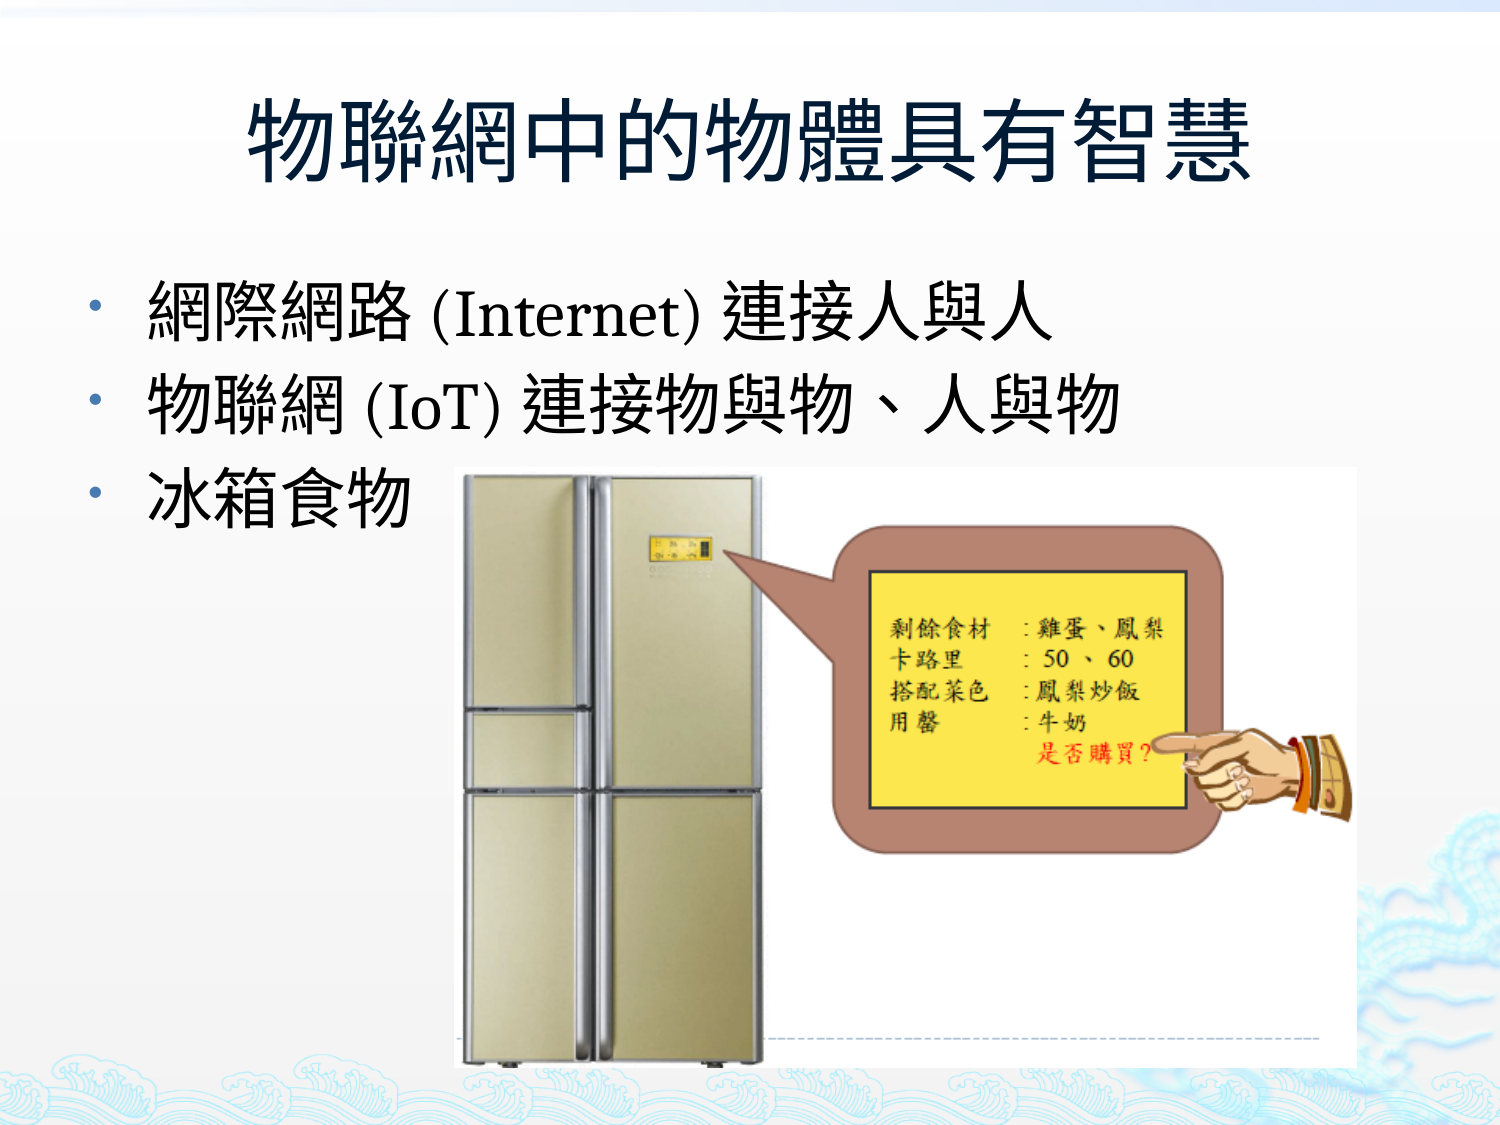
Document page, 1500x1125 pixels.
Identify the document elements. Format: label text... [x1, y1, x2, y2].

list 網際網路(Internet)連接人與人 物聯網(IoT)連接物與物、人與物 冰箱食物 [75, 262, 1425, 575]
title 物聯網中的物體具有智慧 [75, 45, 1425, 233]
picture [454, 467, 1357, 1069]
